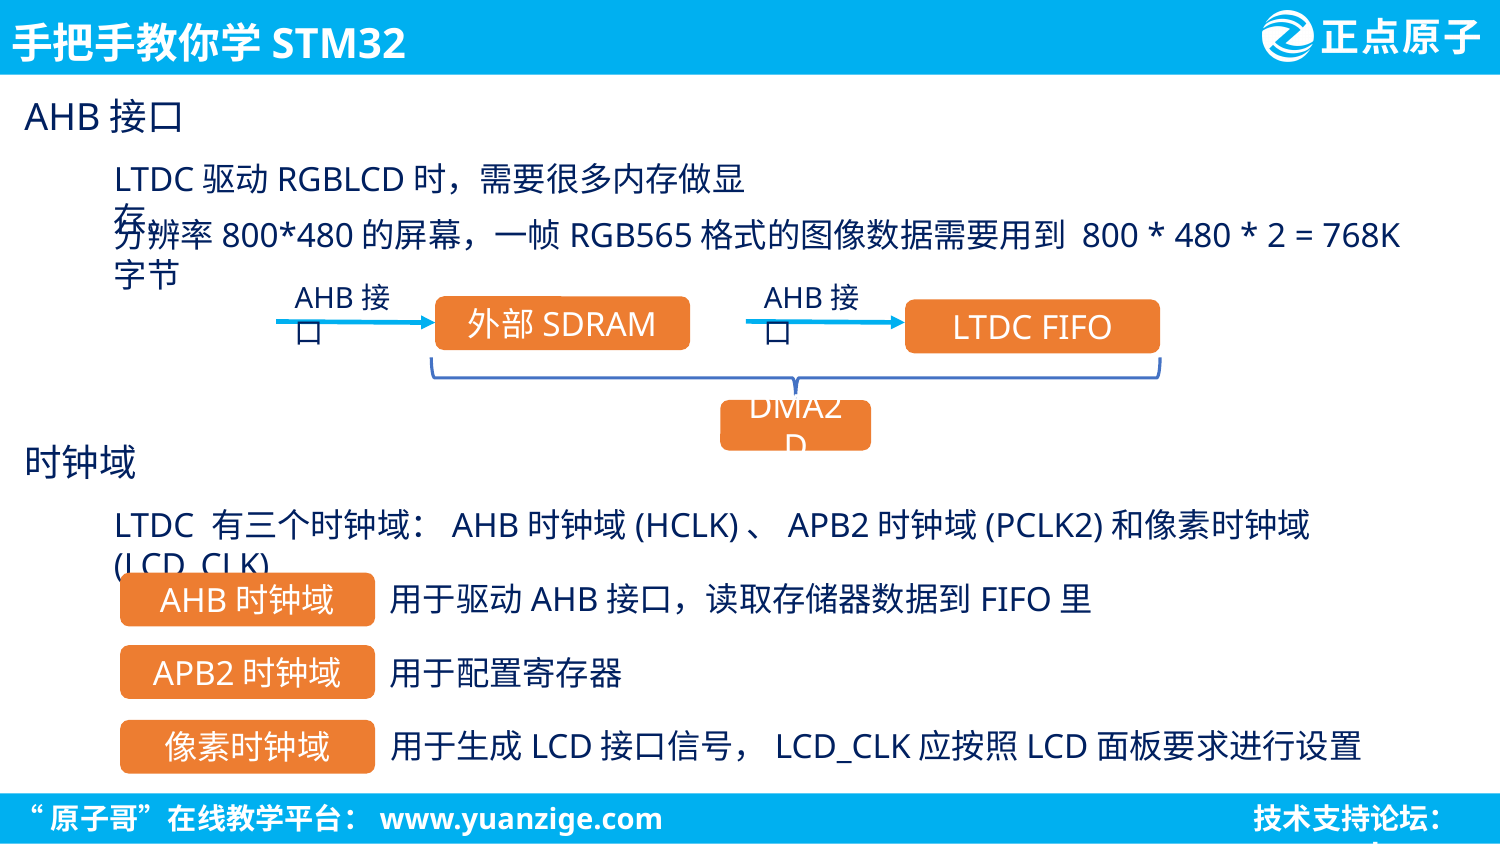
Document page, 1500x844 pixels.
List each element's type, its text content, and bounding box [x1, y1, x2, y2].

picture [1445, 21, 1479, 54]
text_box 手把手教你学STM32 [0, 0, 967, 75]
text_box [0, 0, 1500, 76]
text_box 用于配置寄存器 [375, 645, 1115, 700]
text_box 分辨率800*480的屏幕，一帧RGB565格式的图像数据需要用到 800 * 480 * 2 = 768K 字节 [99, 206, 1445, 302]
picture [1391, 45, 1397, 53]
text_box LTDC驱动RGBLCD时，需要很多内存做显存。 [99, 150, 784, 206]
text_box LTDC 有三个时钟域：AHB时钟域(HCLK)、APB2时钟域(PCLK2)和像素时钟域(LCD_CLK) [99, 496, 1445, 592]
text_box AHB接口 [9, 85, 339, 146]
text_box APB2时钟域 [119, 644, 375, 700]
text_box 像素时钟域 [119, 718, 375, 775]
text_box AHB接口 [279, 323, 432, 357]
text_box 技术支持论坛：www.openedv.com [967, 793, 1480, 844]
text_box DMA2D [719, 398, 873, 452]
picture [1322, 21, 1357, 52]
picture [1364, 45, 1370, 53]
text_box 用于生成LCD接口信号，LCD_CLK应按照LCD面板要求进行设置 [375, 718, 1380, 773]
picture [1404, 20, 1438, 54]
text_box AHB接口 [279, 272, 432, 321]
text_box [430, 357, 1161, 398]
text_box AHB接口 [748, 323, 901, 357]
picture [1431, 44, 1438, 52]
text_box [0, 792, 1500, 844]
text_box AHB接口 [748, 271, 901, 321]
picture [1267, 11, 1313, 45]
text_box 外部SDRAM [434, 295, 692, 352]
text_box “原子哥”在线教学平台：www.yuanzige.com [0, 793, 883, 843]
picture [1412, 44, 1418, 52]
text_box AHB时钟域 [119, 571, 375, 628]
picture [1367, 18, 1396, 42]
text_box LTDC FIFO [904, 298, 1162, 355]
text_box 用于驱动AHB接口，读取存储器数据到FIFO里 [375, 570, 1115, 626]
picture [1263, 27, 1307, 61]
text_box 时钟域 [9, 431, 339, 492]
